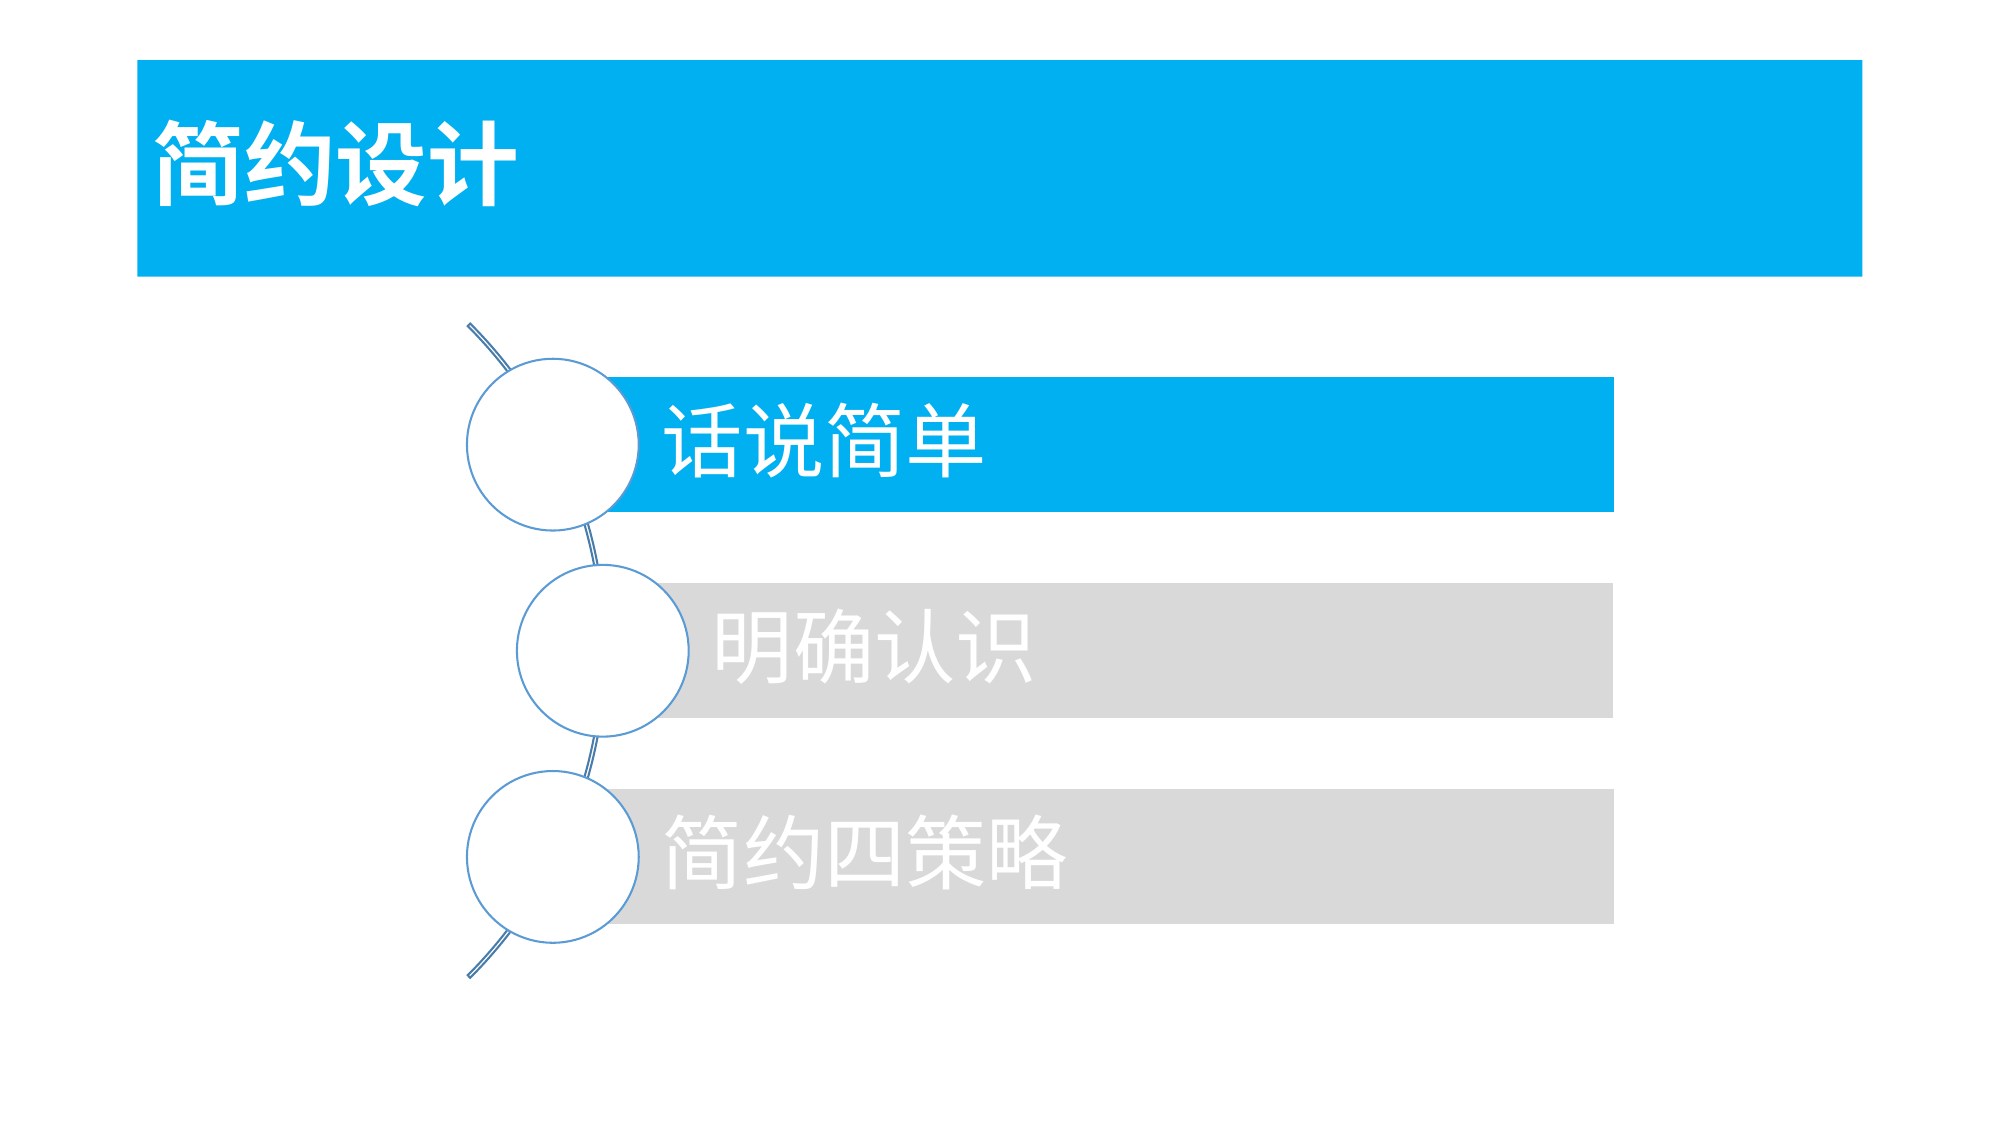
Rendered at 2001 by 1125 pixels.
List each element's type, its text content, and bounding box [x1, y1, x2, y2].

title 简约设计 [137, 59, 1863, 278]
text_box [457, 307, 1624, 995]
